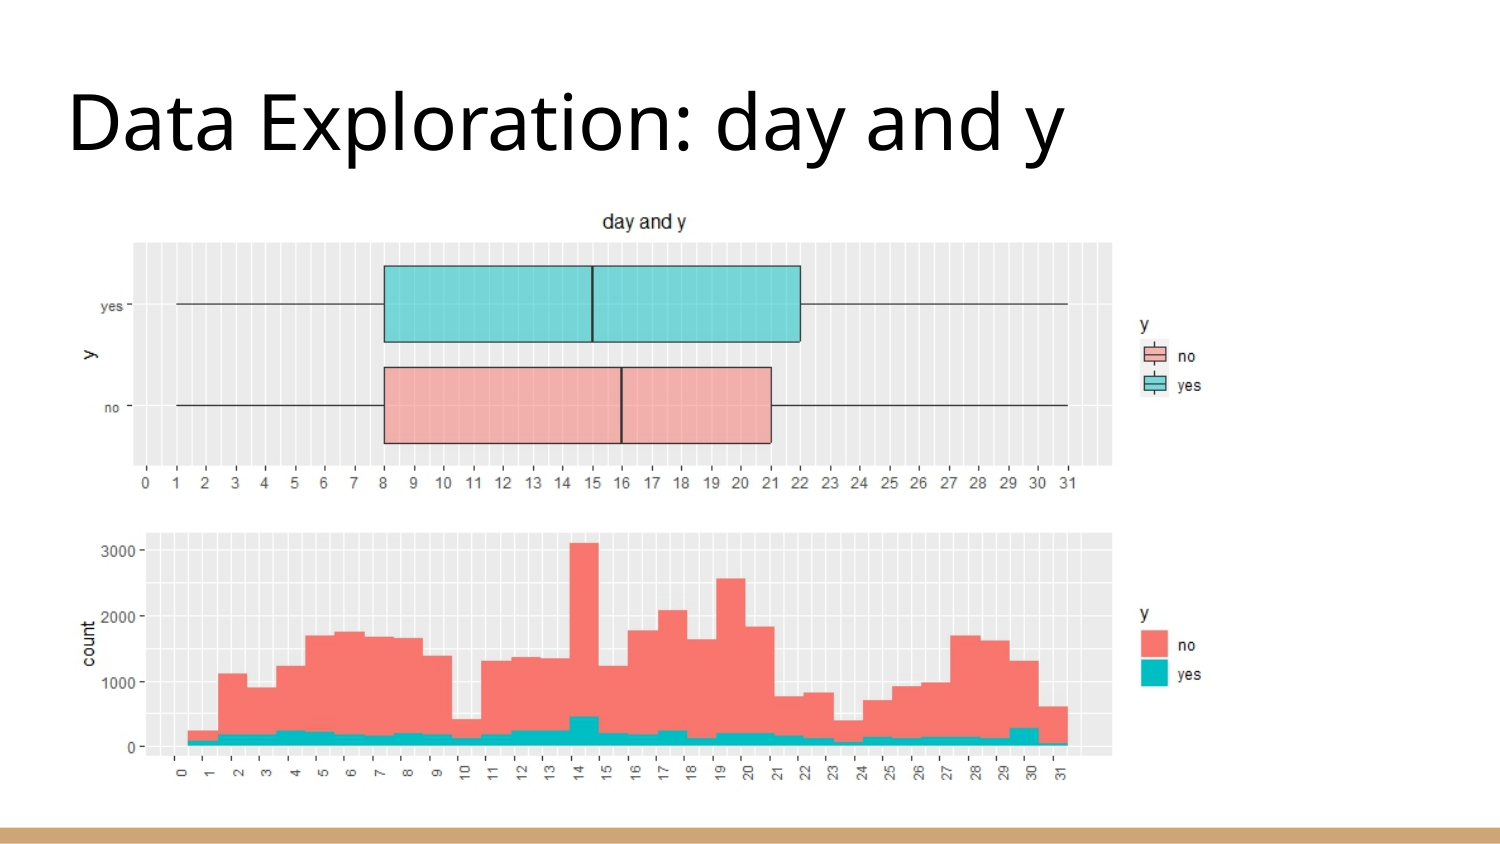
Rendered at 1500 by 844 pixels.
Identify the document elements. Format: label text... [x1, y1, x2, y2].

picture [68, 206, 1221, 813]
title Data Exploration: day and y [51, 51, 1449, 189]
